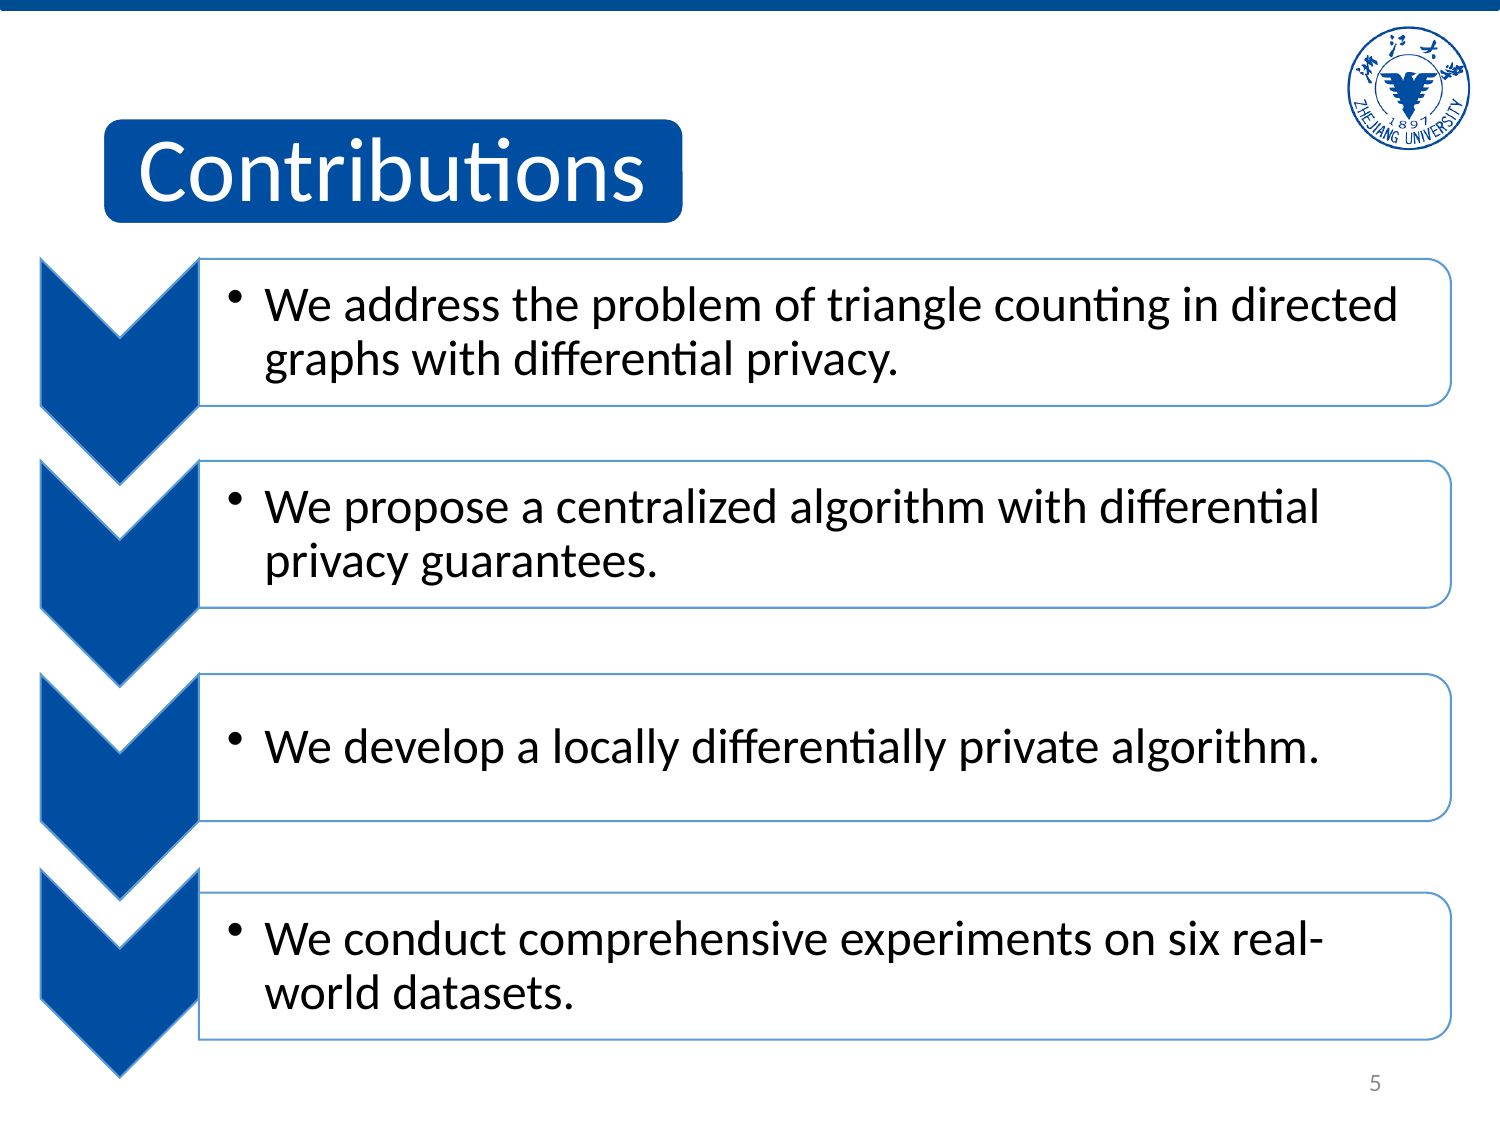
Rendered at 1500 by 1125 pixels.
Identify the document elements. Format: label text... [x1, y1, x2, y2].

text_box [40, 254, 1451, 1078]
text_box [103, 118, 684, 224]
slide_number 5 [1059, 1078, 1397, 1112]
picture [1339, 18, 1478, 158]
